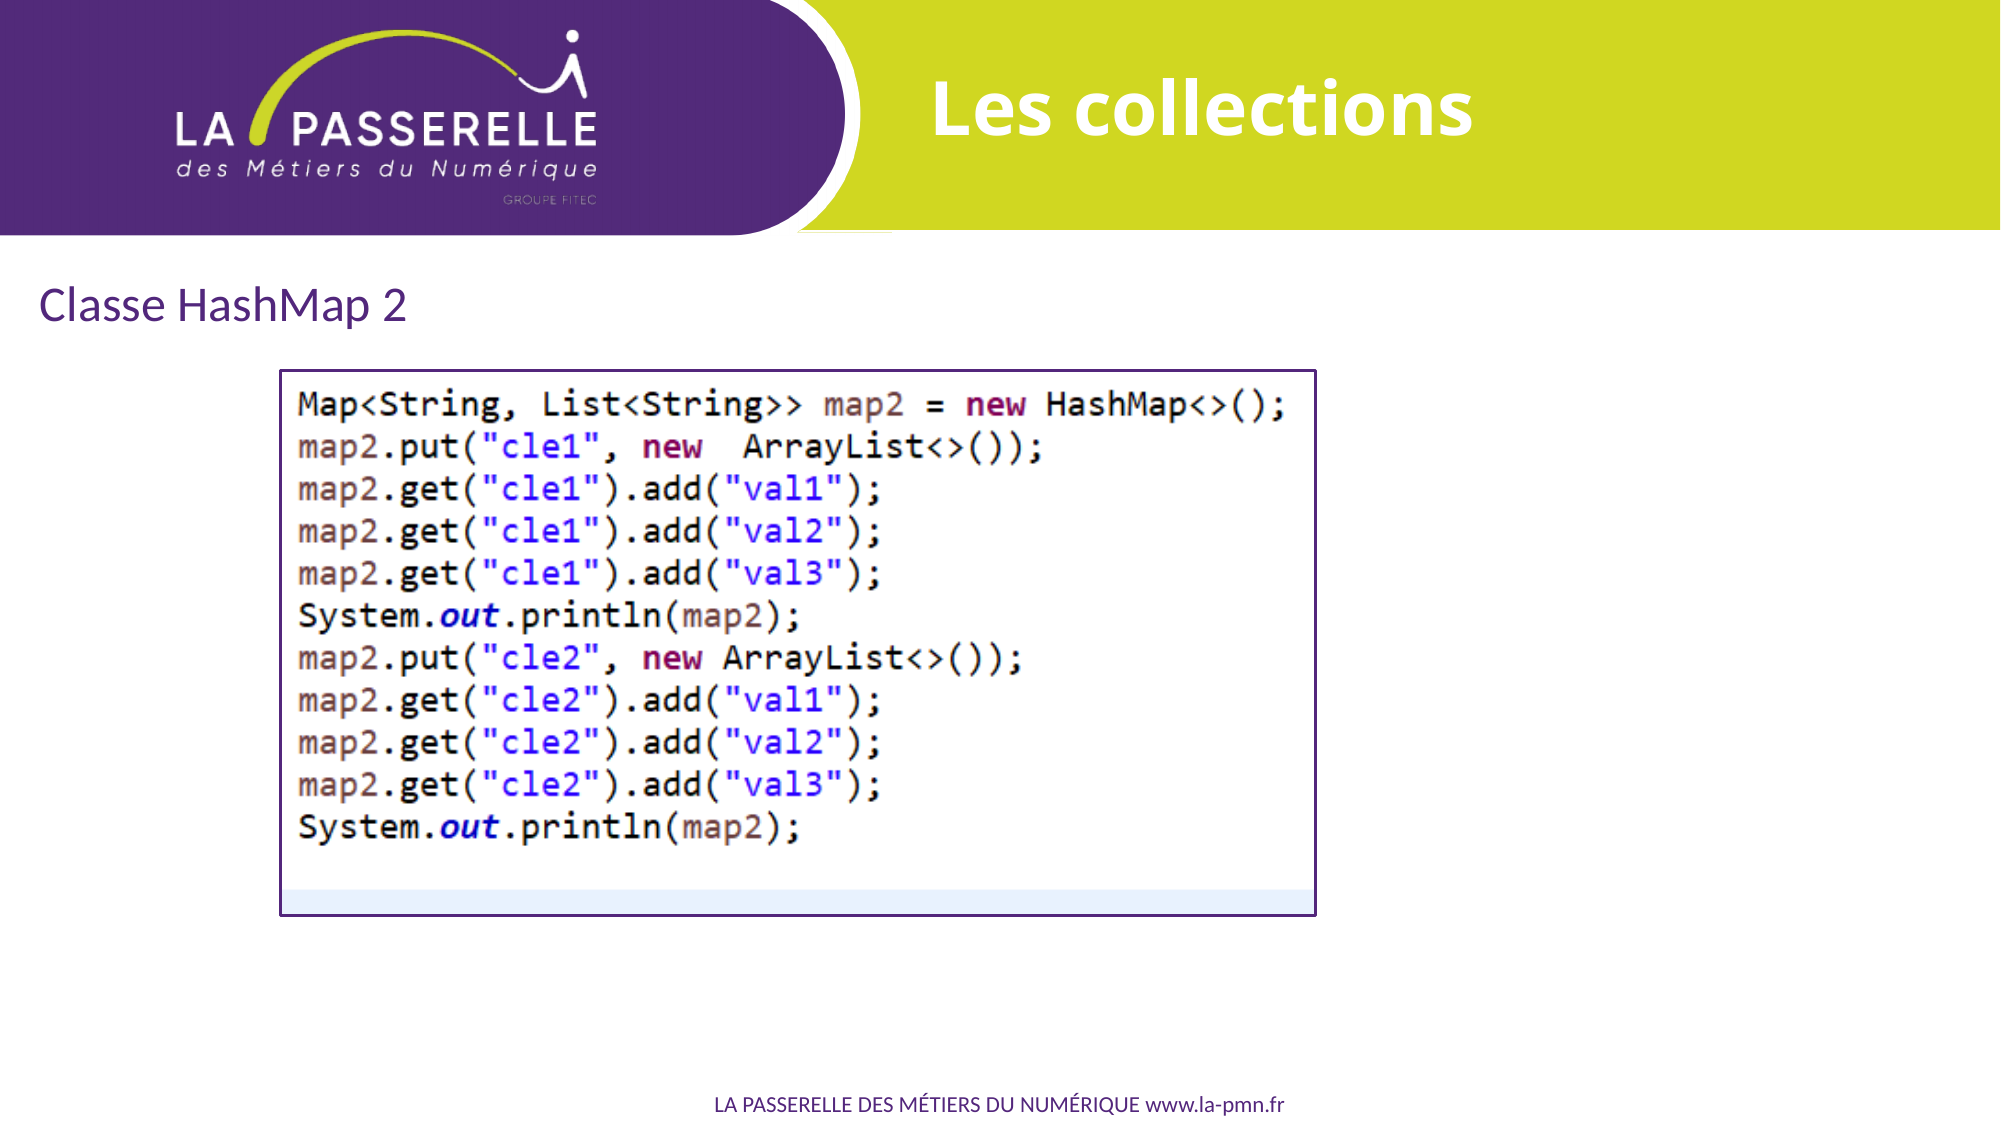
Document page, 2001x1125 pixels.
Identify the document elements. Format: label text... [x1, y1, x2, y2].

text_box Les collections [915, 63, 1511, 154]
picture [0, 0, 892, 264]
text_box LA PASSERELLE DES MÉTIERS DU NUMÉRIQUE www.la-pmn.fr [0, 1082, 2000, 1125]
text_box Classe HashMap 2 [25, 264, 890, 351]
picture [282, 372, 1315, 915]
